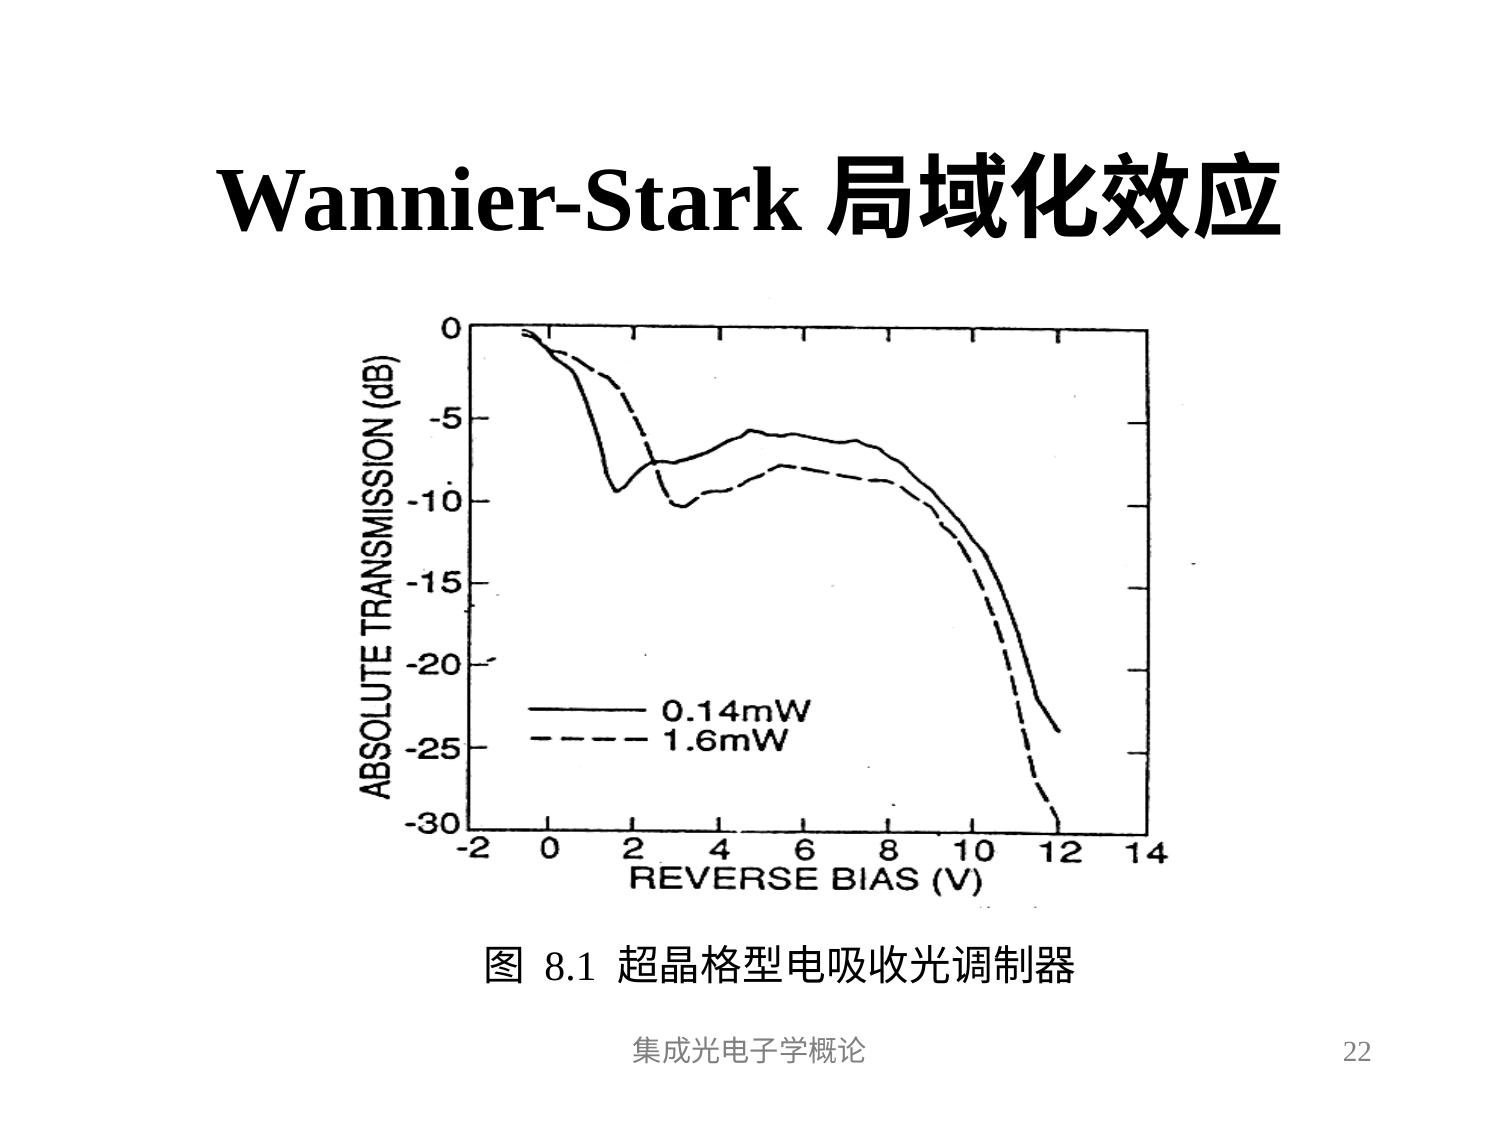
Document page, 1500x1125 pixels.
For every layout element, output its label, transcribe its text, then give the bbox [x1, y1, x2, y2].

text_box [337, 290, 1223, 1026]
footer 集成光电子学概论 [512, 1034, 988, 1101]
slide_number 22 [1074, 1024, 1388, 1101]
title Wannier-Stark局域化效应 [112, 99, 1388, 288]
